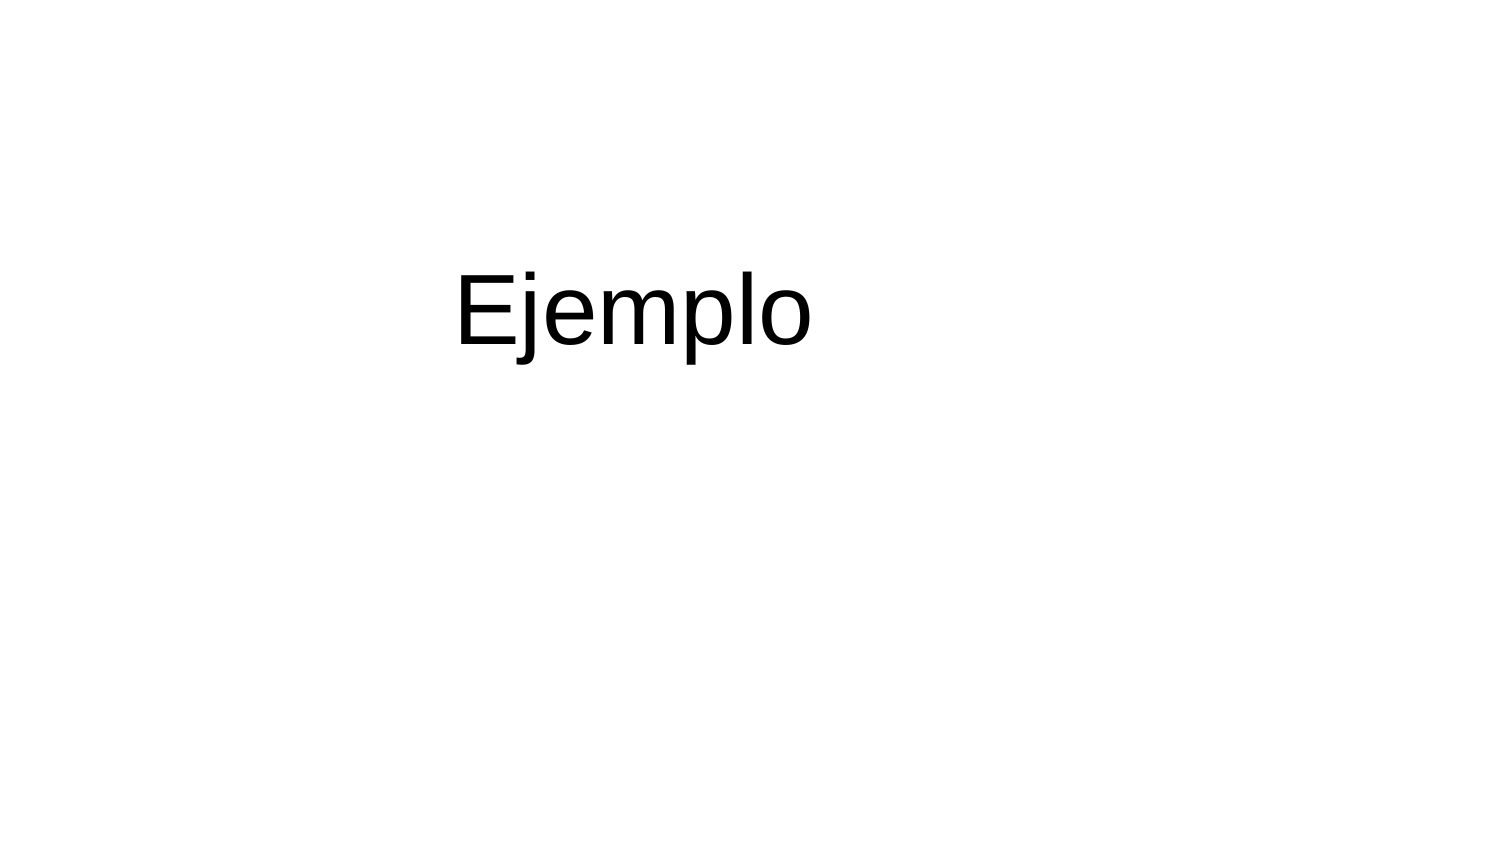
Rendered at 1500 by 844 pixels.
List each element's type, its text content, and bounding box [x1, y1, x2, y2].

title Ejemplo [438, 93, 877, 517]
